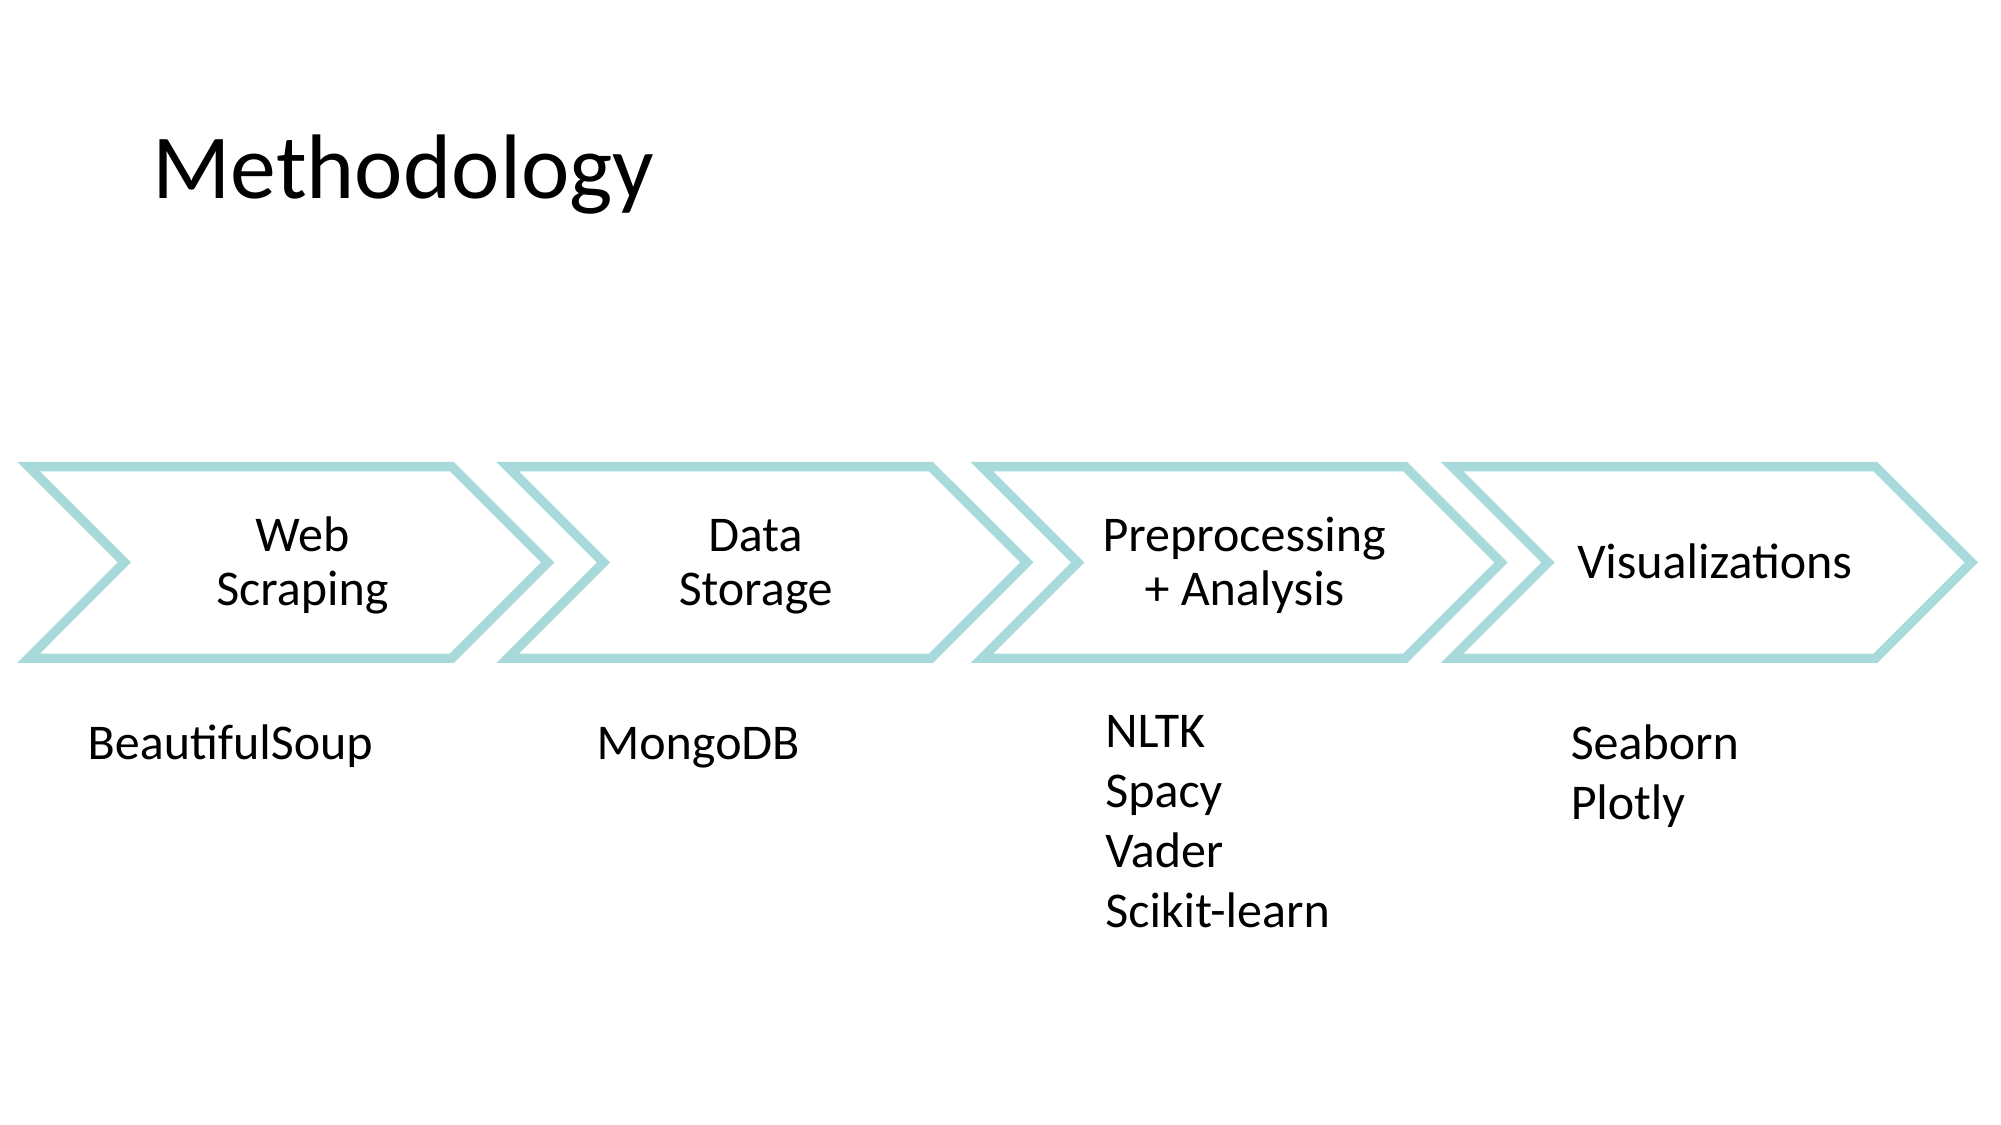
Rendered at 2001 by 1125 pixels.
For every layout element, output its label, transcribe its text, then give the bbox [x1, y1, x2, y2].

text_box NLTK Spacy Vader Scikit-learn [1090, 690, 1462, 945]
text_box Seaborn Plotly [1556, 702, 1927, 837]
text_box BeautifulSoup [72, 702, 444, 777]
title Methodology [137, 59, 1863, 278]
text_box MongoDB [581, 702, 953, 777]
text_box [28, 466, 1972, 659]
